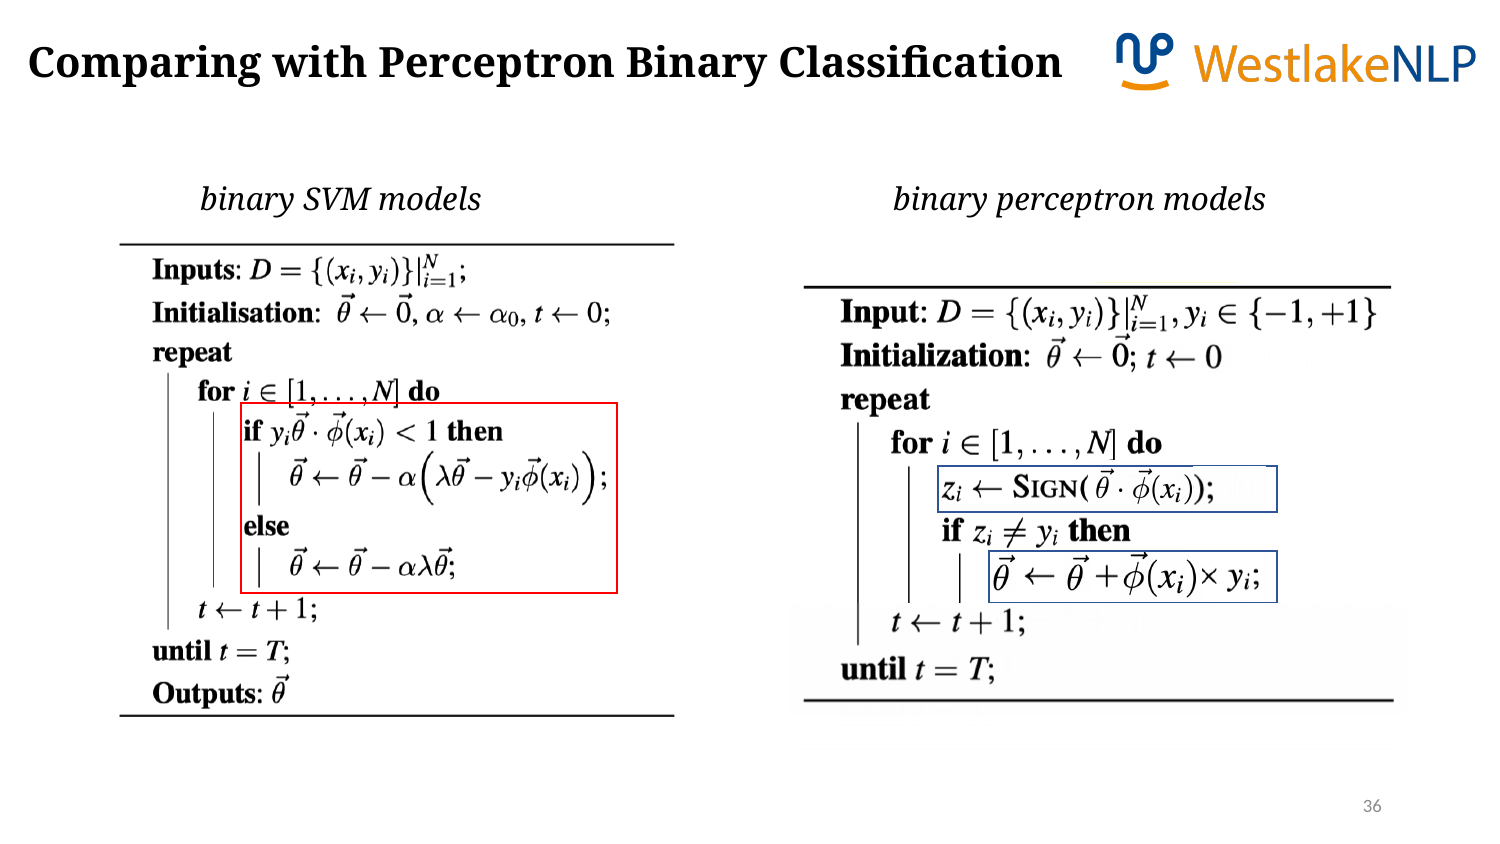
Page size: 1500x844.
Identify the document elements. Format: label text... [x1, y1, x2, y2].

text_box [731, 282, 1416, 767]
slide_number 36 [1059, 782, 1397, 827]
picture [102, 239, 675, 739]
text_box Comparing with Perceptron Binary Classification [12, 28, 1094, 93]
text_box binary SVM models binary perceptron models [185, 172, 1500, 300]
picture [1094, 0, 1500, 127]
